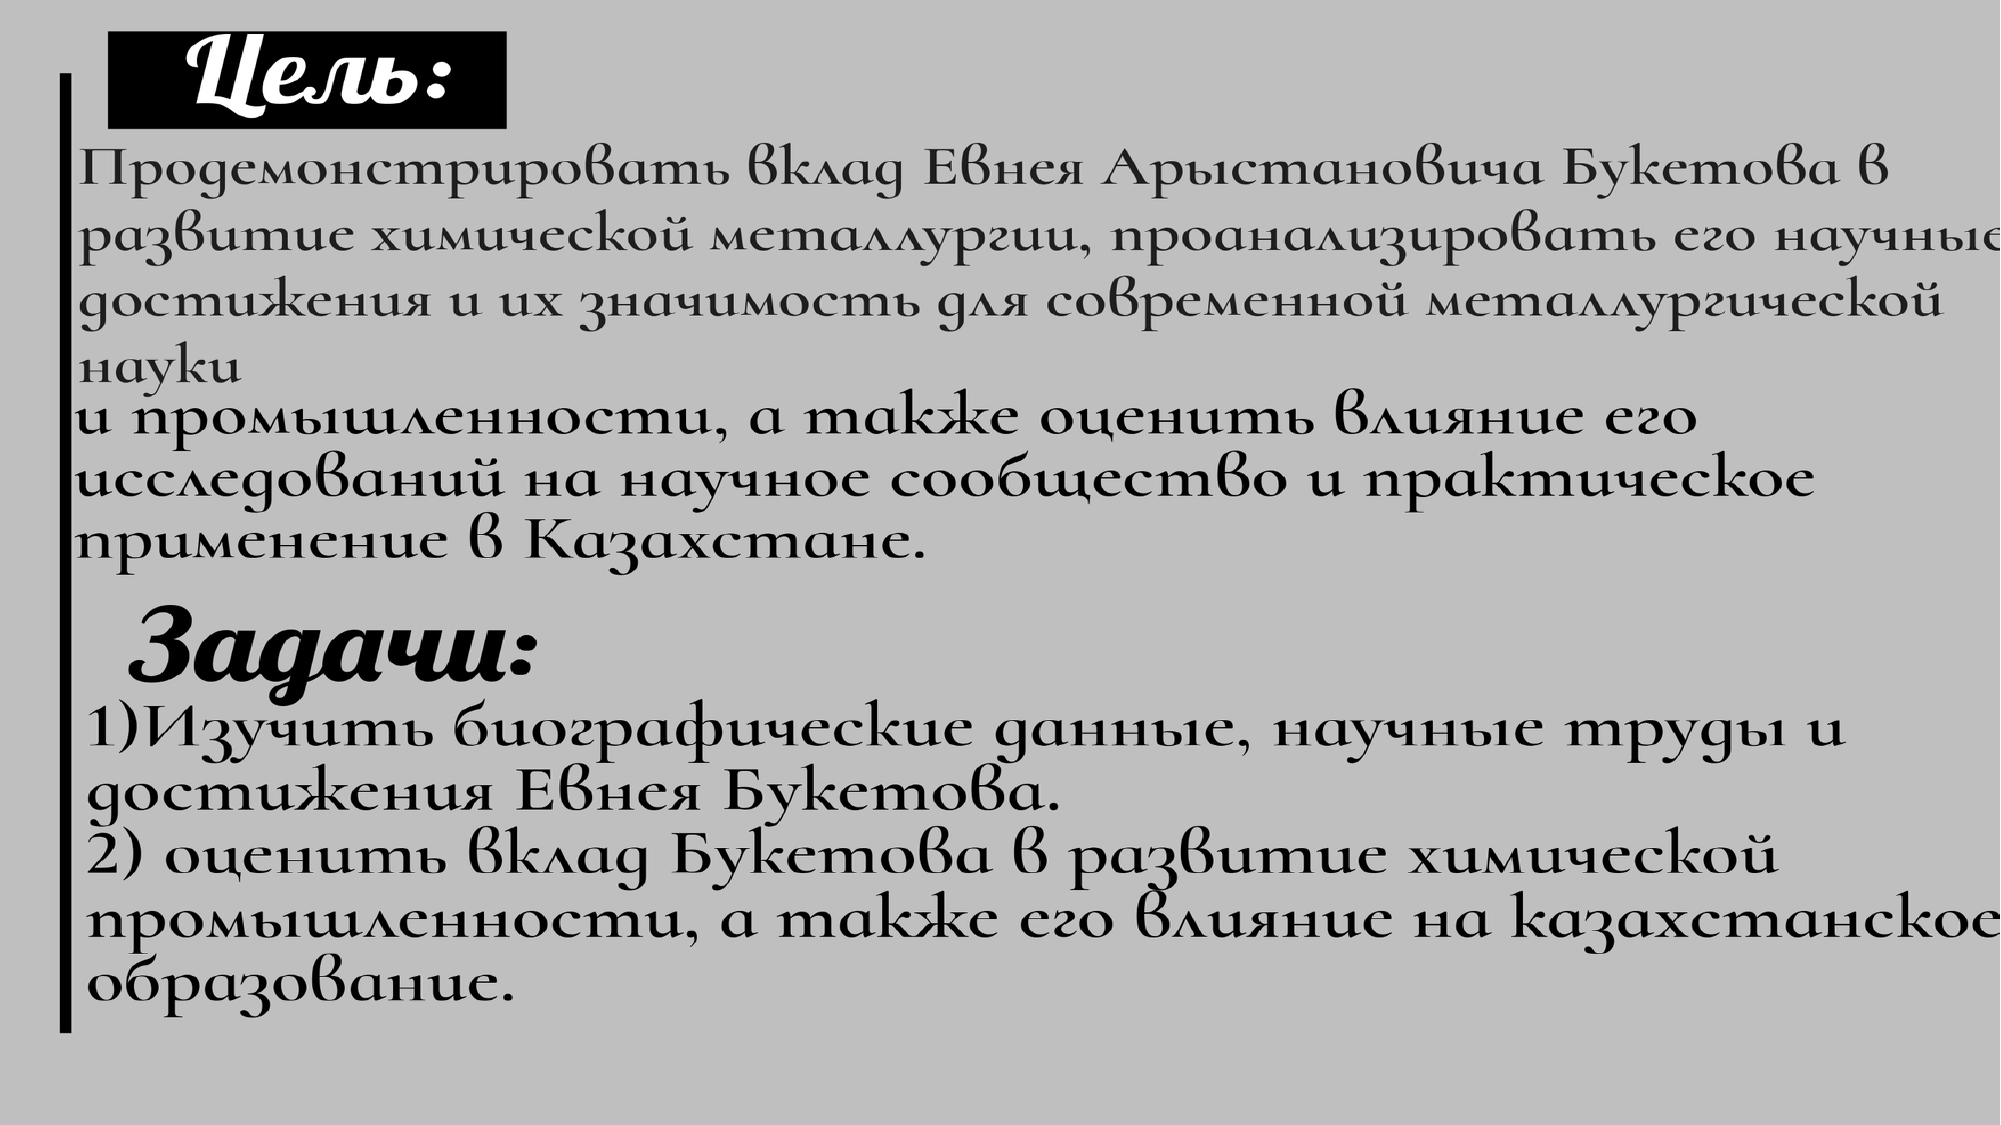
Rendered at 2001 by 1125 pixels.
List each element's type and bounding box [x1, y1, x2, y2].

list [0, 0, 2000, 1125]
